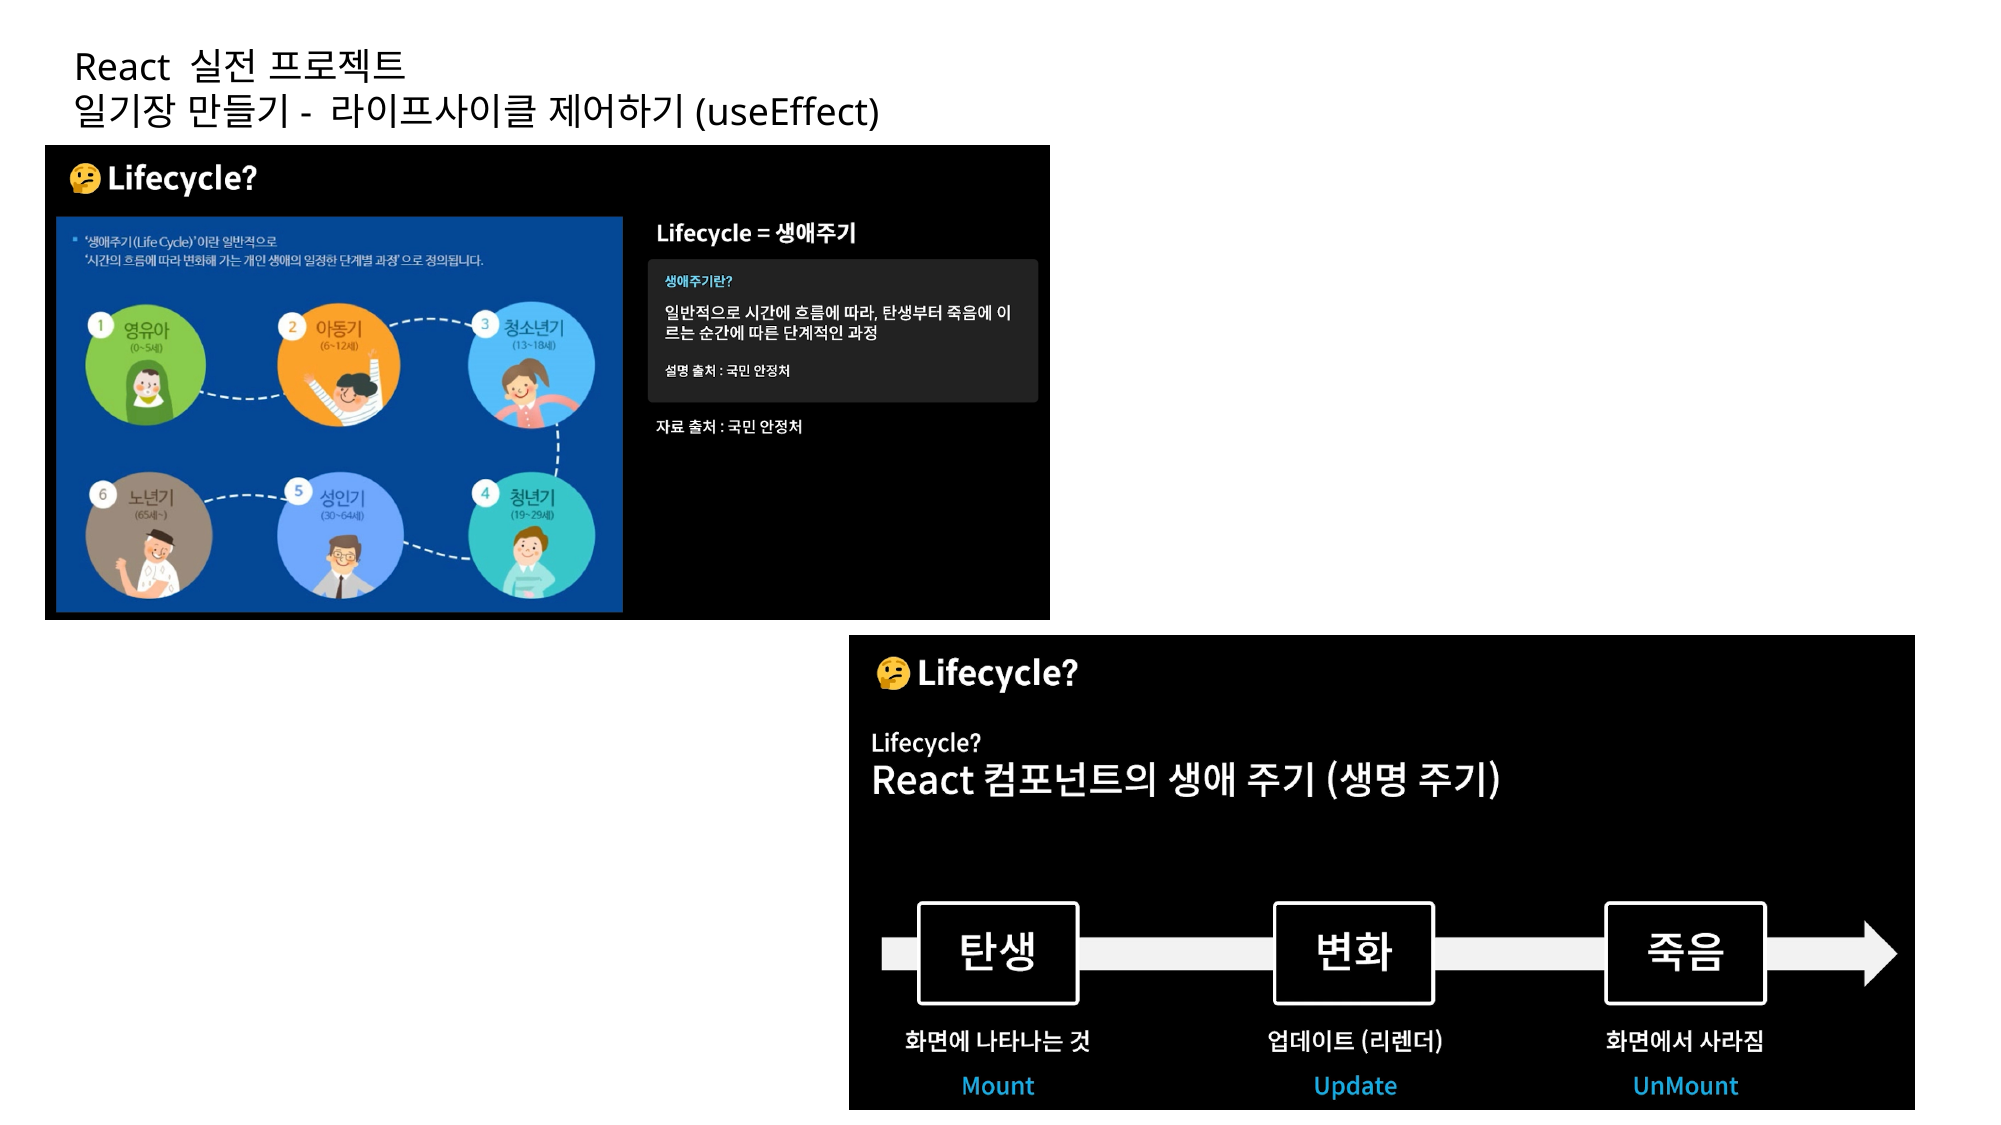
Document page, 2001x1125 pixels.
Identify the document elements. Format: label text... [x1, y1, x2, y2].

text_box React 실전 프로젝트 일기장 만들기- 라이프사이클 제어하기(useEffect) [58, 35, 895, 141]
picture [849, 635, 1915, 1110]
picture [45, 145, 1050, 620]
